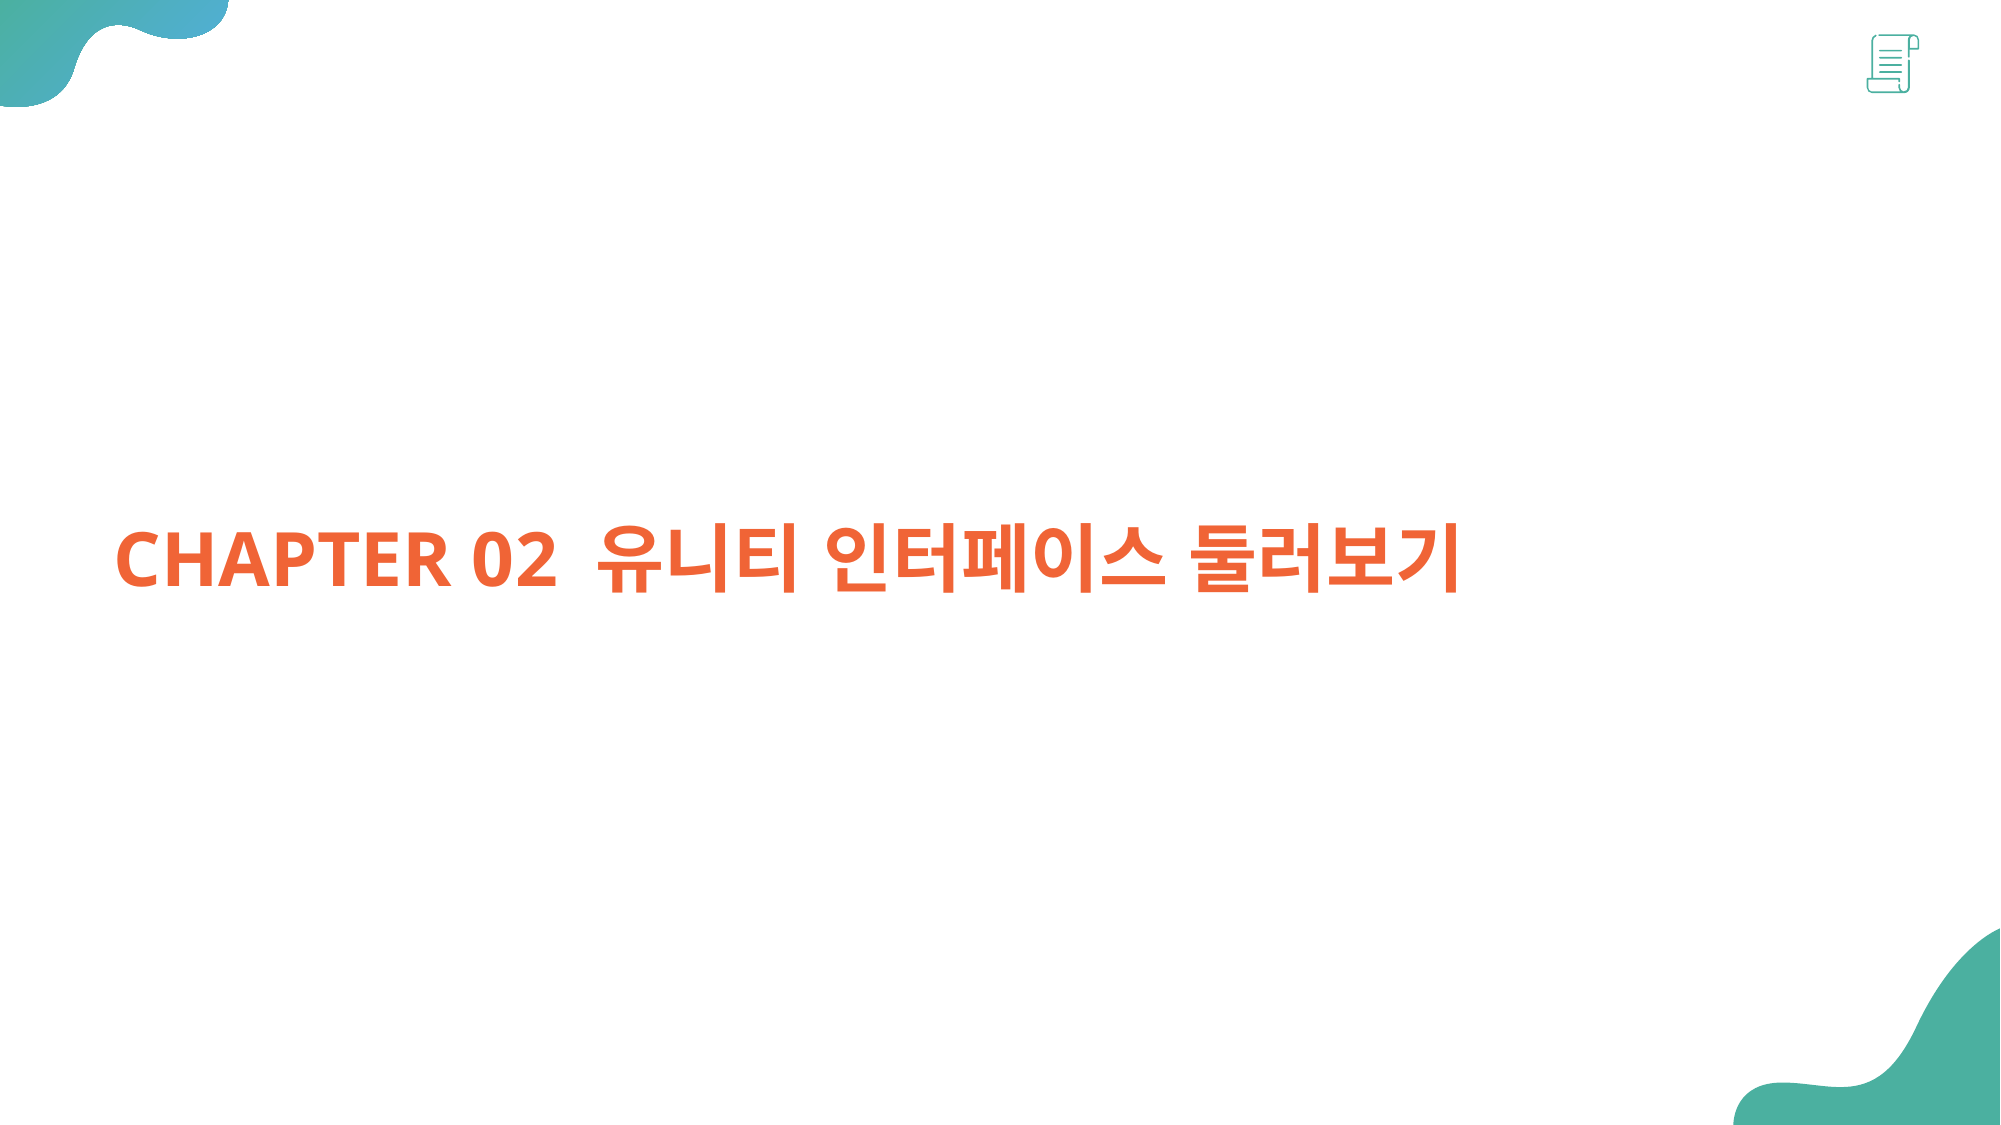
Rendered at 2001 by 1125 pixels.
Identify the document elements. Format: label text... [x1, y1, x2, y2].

list CHAPTER 02 유니티 인터페이스 둘러보기 [113, 481, 1798, 644]
